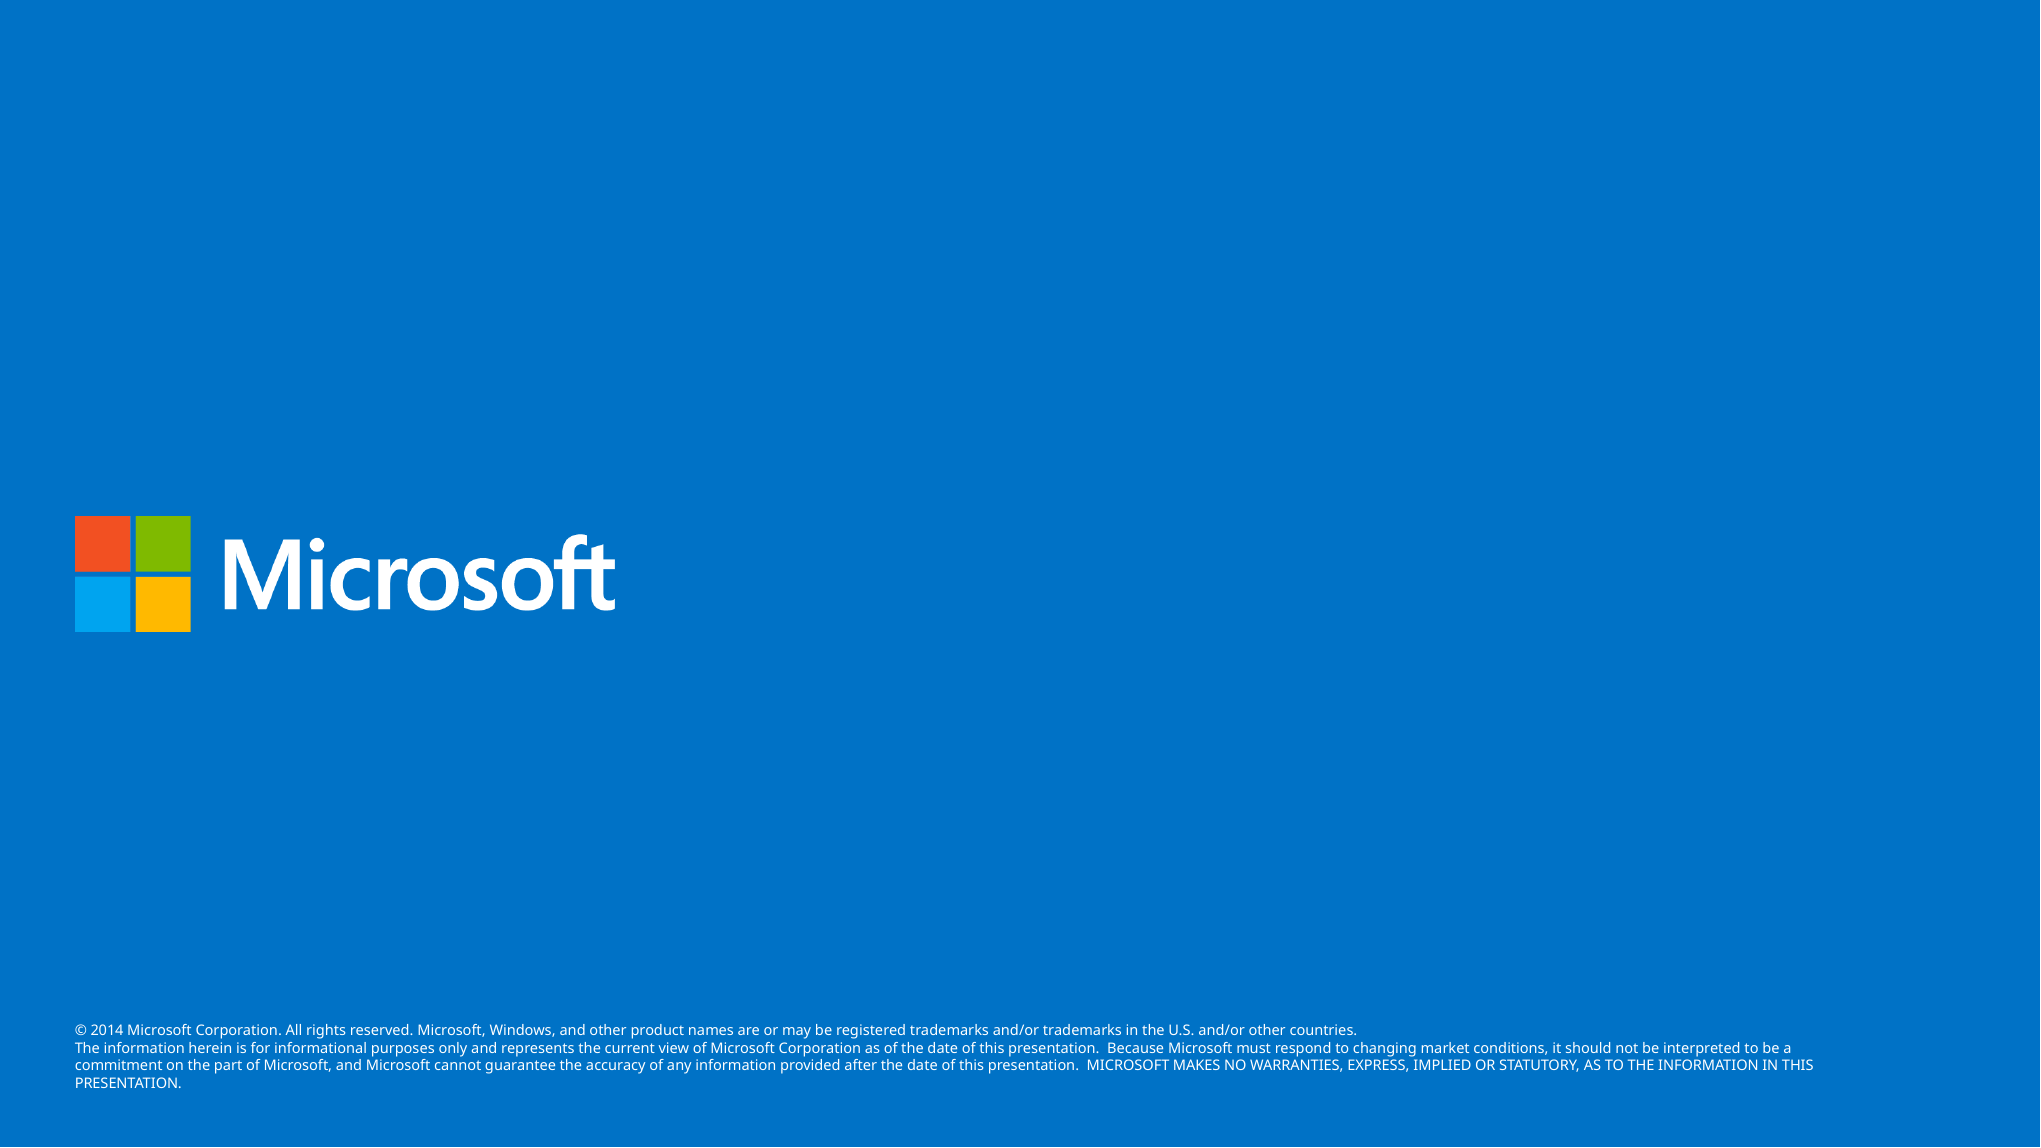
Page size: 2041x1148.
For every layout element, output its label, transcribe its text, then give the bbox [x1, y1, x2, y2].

text_box © 2014 Microsoft Corporation. All rights reserved. Microsoft, Windows, and other product names are or may be registered trademarks and/or trademarks in the U.S. and/or other countries. The information herein is for informational purposes only and represents the current view of Microsoft Corporation as of the date of this presentation. Because Microsoft must respond to changing market conditions, it should not be interpreted to be a commitment on the part of Microsoft, and Microsoft cannot guarantee the accuracy of any information provided after the date of this presentation. MICROSOFT MAKES NO WARRANTIES, EXPRESS, IMPLIED OR STATUTORY, AS TO THE INFORMATION IN THIS PRESENTATION. [44, 997, 1845, 1115]
picture [75, 515, 616, 632]
